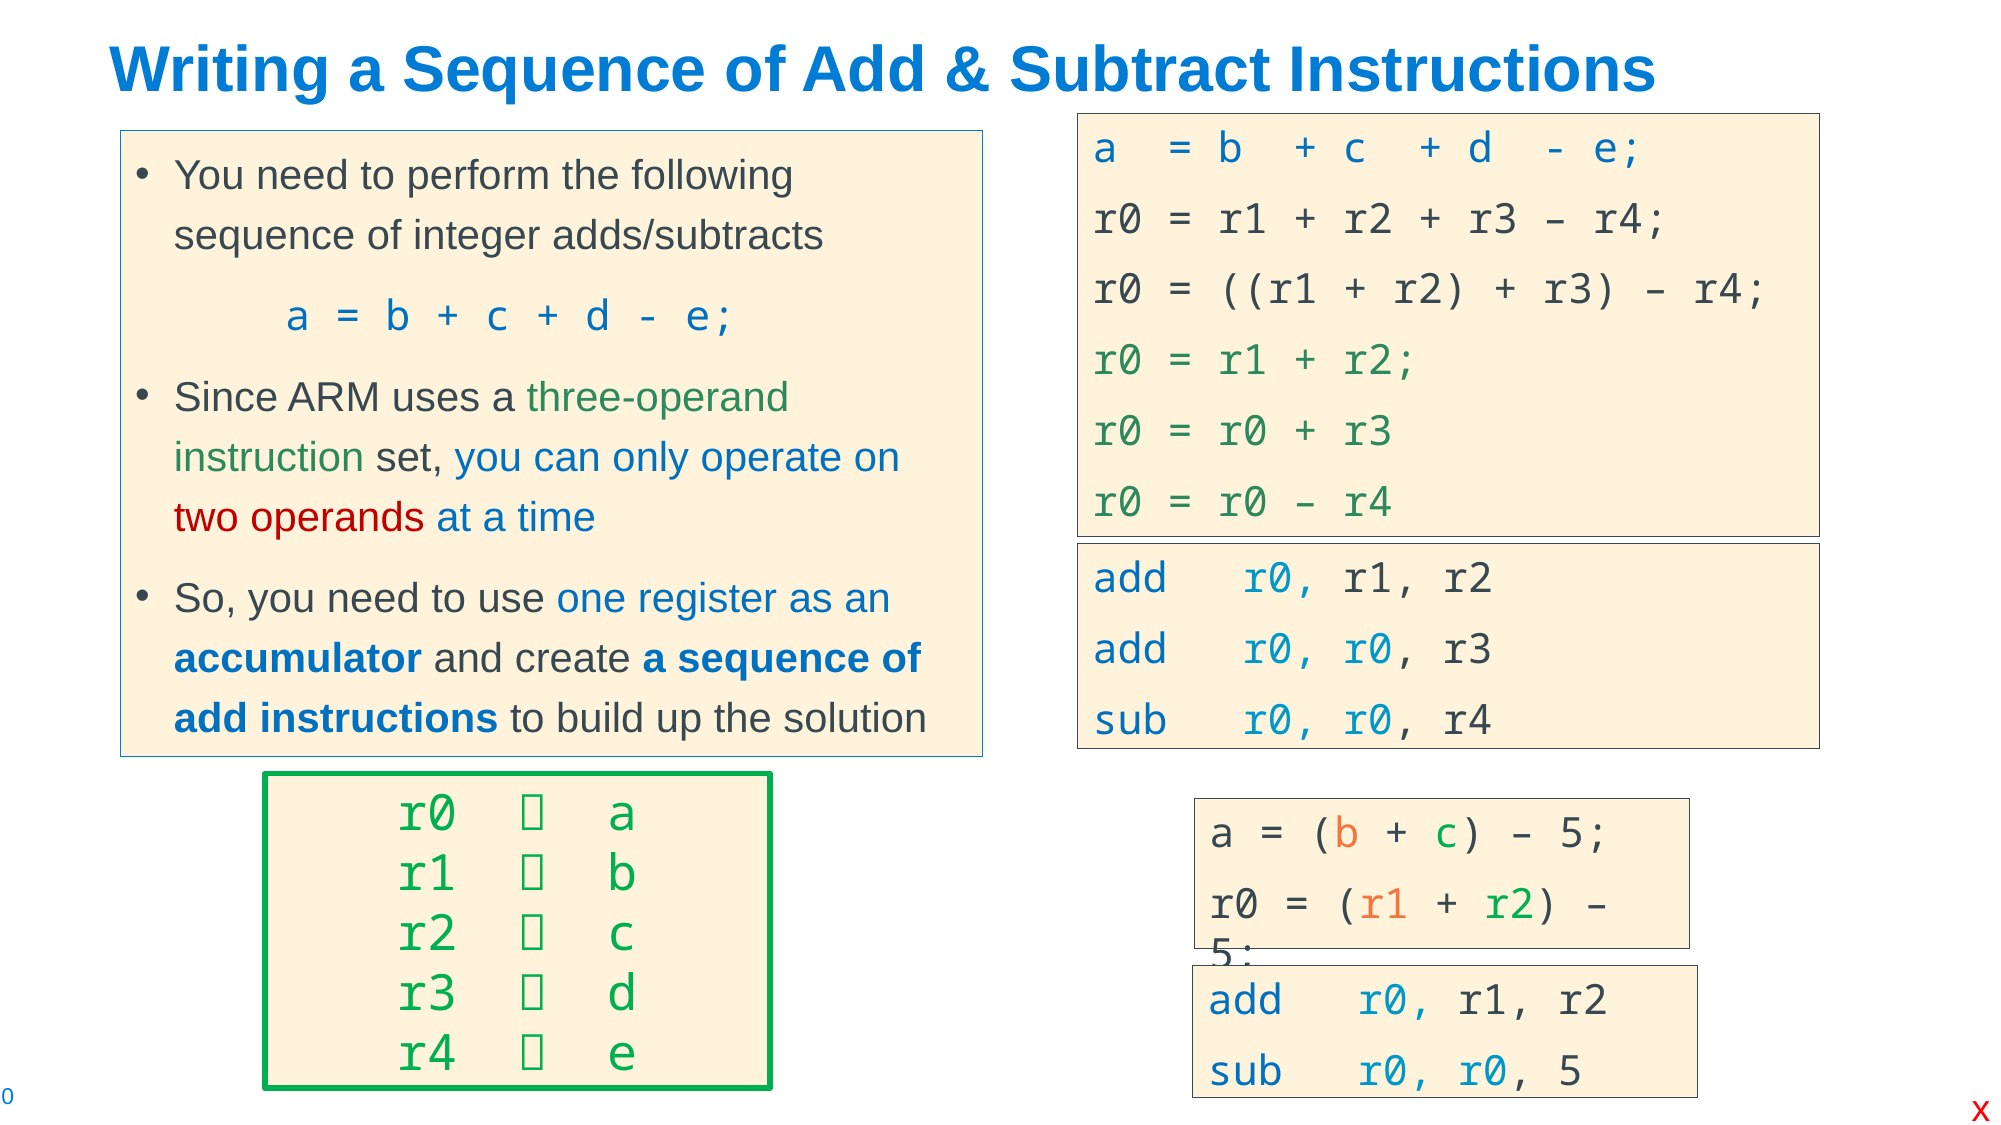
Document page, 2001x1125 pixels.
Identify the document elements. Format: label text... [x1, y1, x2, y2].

text_box a = (b + c) – 5; r0 = (r1 + r2) – 5; [1194, 798, 1690, 949]
text_box add r0, r1, r2 sub r0, r0, 5 [1192, 965, 1698, 1098]
list You need to perform the following sequence of integer adds/subtracts a = b + c + d - e; Since ARM uses a three-operand instruction set, you can only operate on two operands at a time So, you need to use one register as an accumulator and create a sequence of add instructions to build up the solution [120, 130, 983, 757]
list a = b + c + d - e; r0 = r1 + r2 + r3 – r4; r0 = ((r1 + r2) + r3) – r4; r0 = r1 + r2; r0 = r0 + r3 r0 = r0 – r4 [1077, 113, 1820, 537]
text_box add r0, r1, r2 add r0, r0, r3 sub r0, r0, r4 [1077, 543, 1820, 749]
title Writing a Sequence of Add & Subtract Instructions [94, 0, 1820, 114]
text_box r0  a r1  b r2  c r3  d r4  e [264, 773, 770, 1089]
text_box x [1956, 1076, 2000, 1125]
